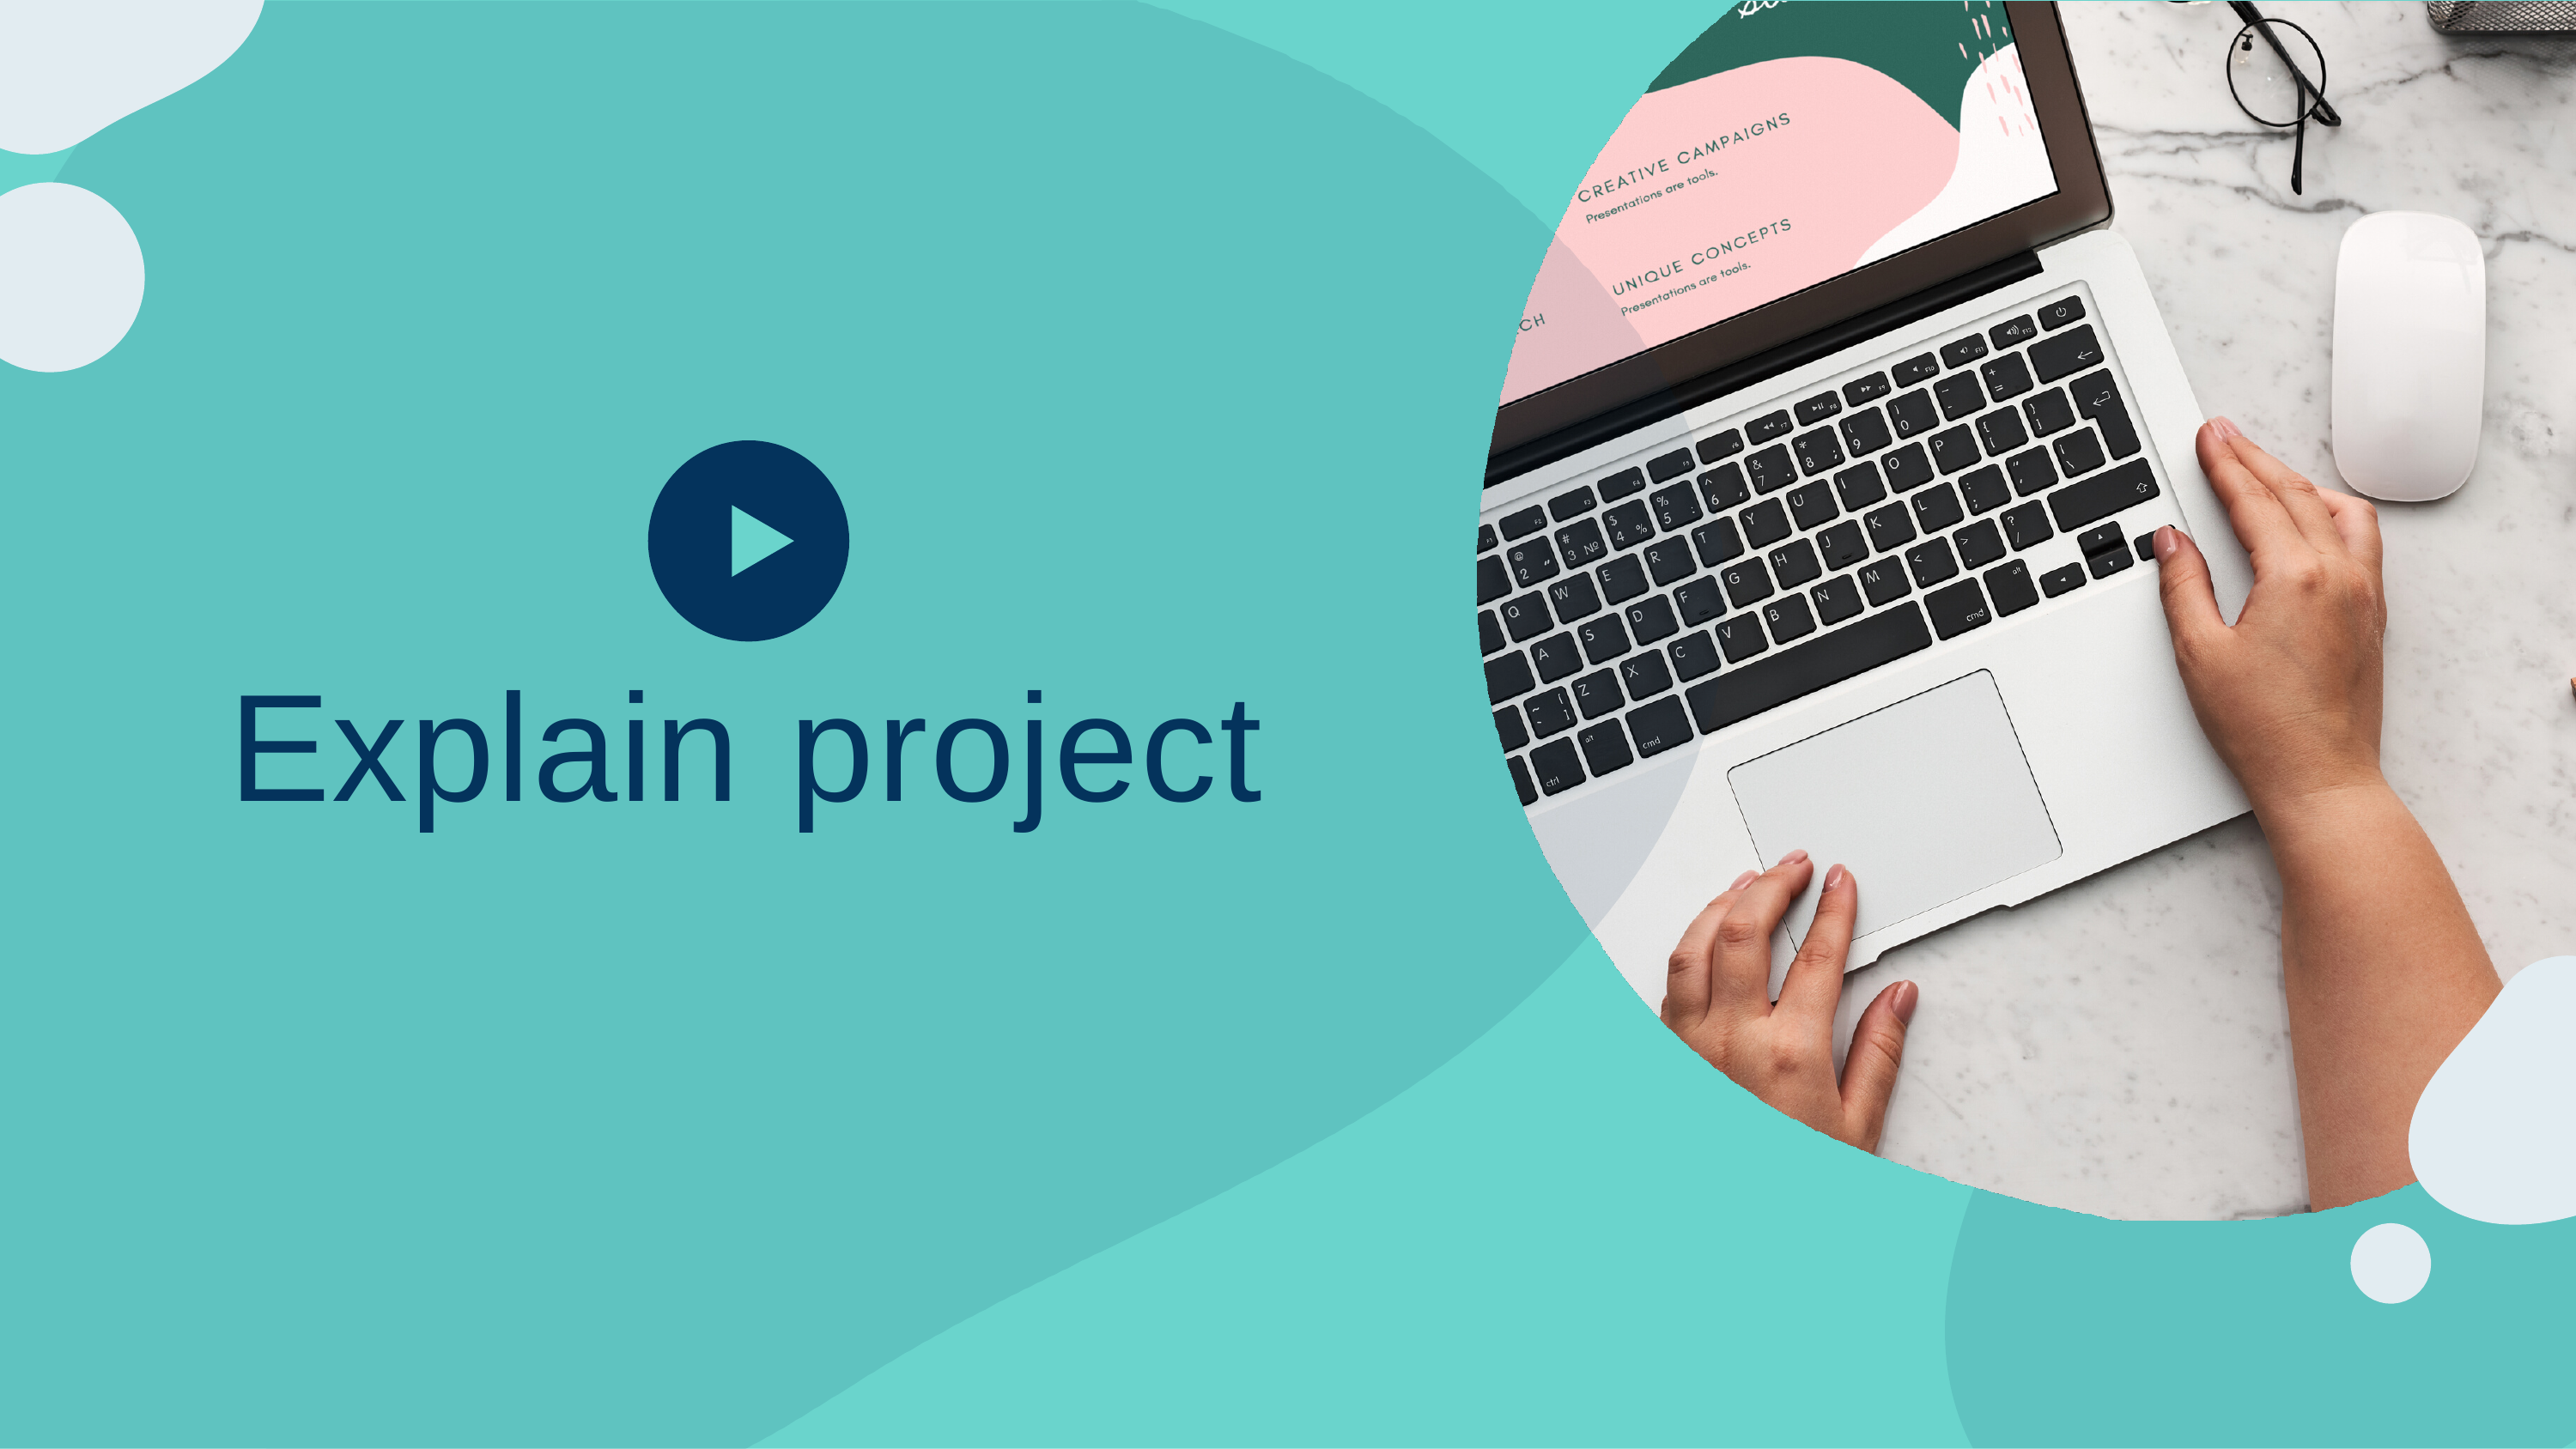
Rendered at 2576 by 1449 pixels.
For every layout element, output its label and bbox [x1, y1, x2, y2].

text_box [0, 0, 2576, 1449]
